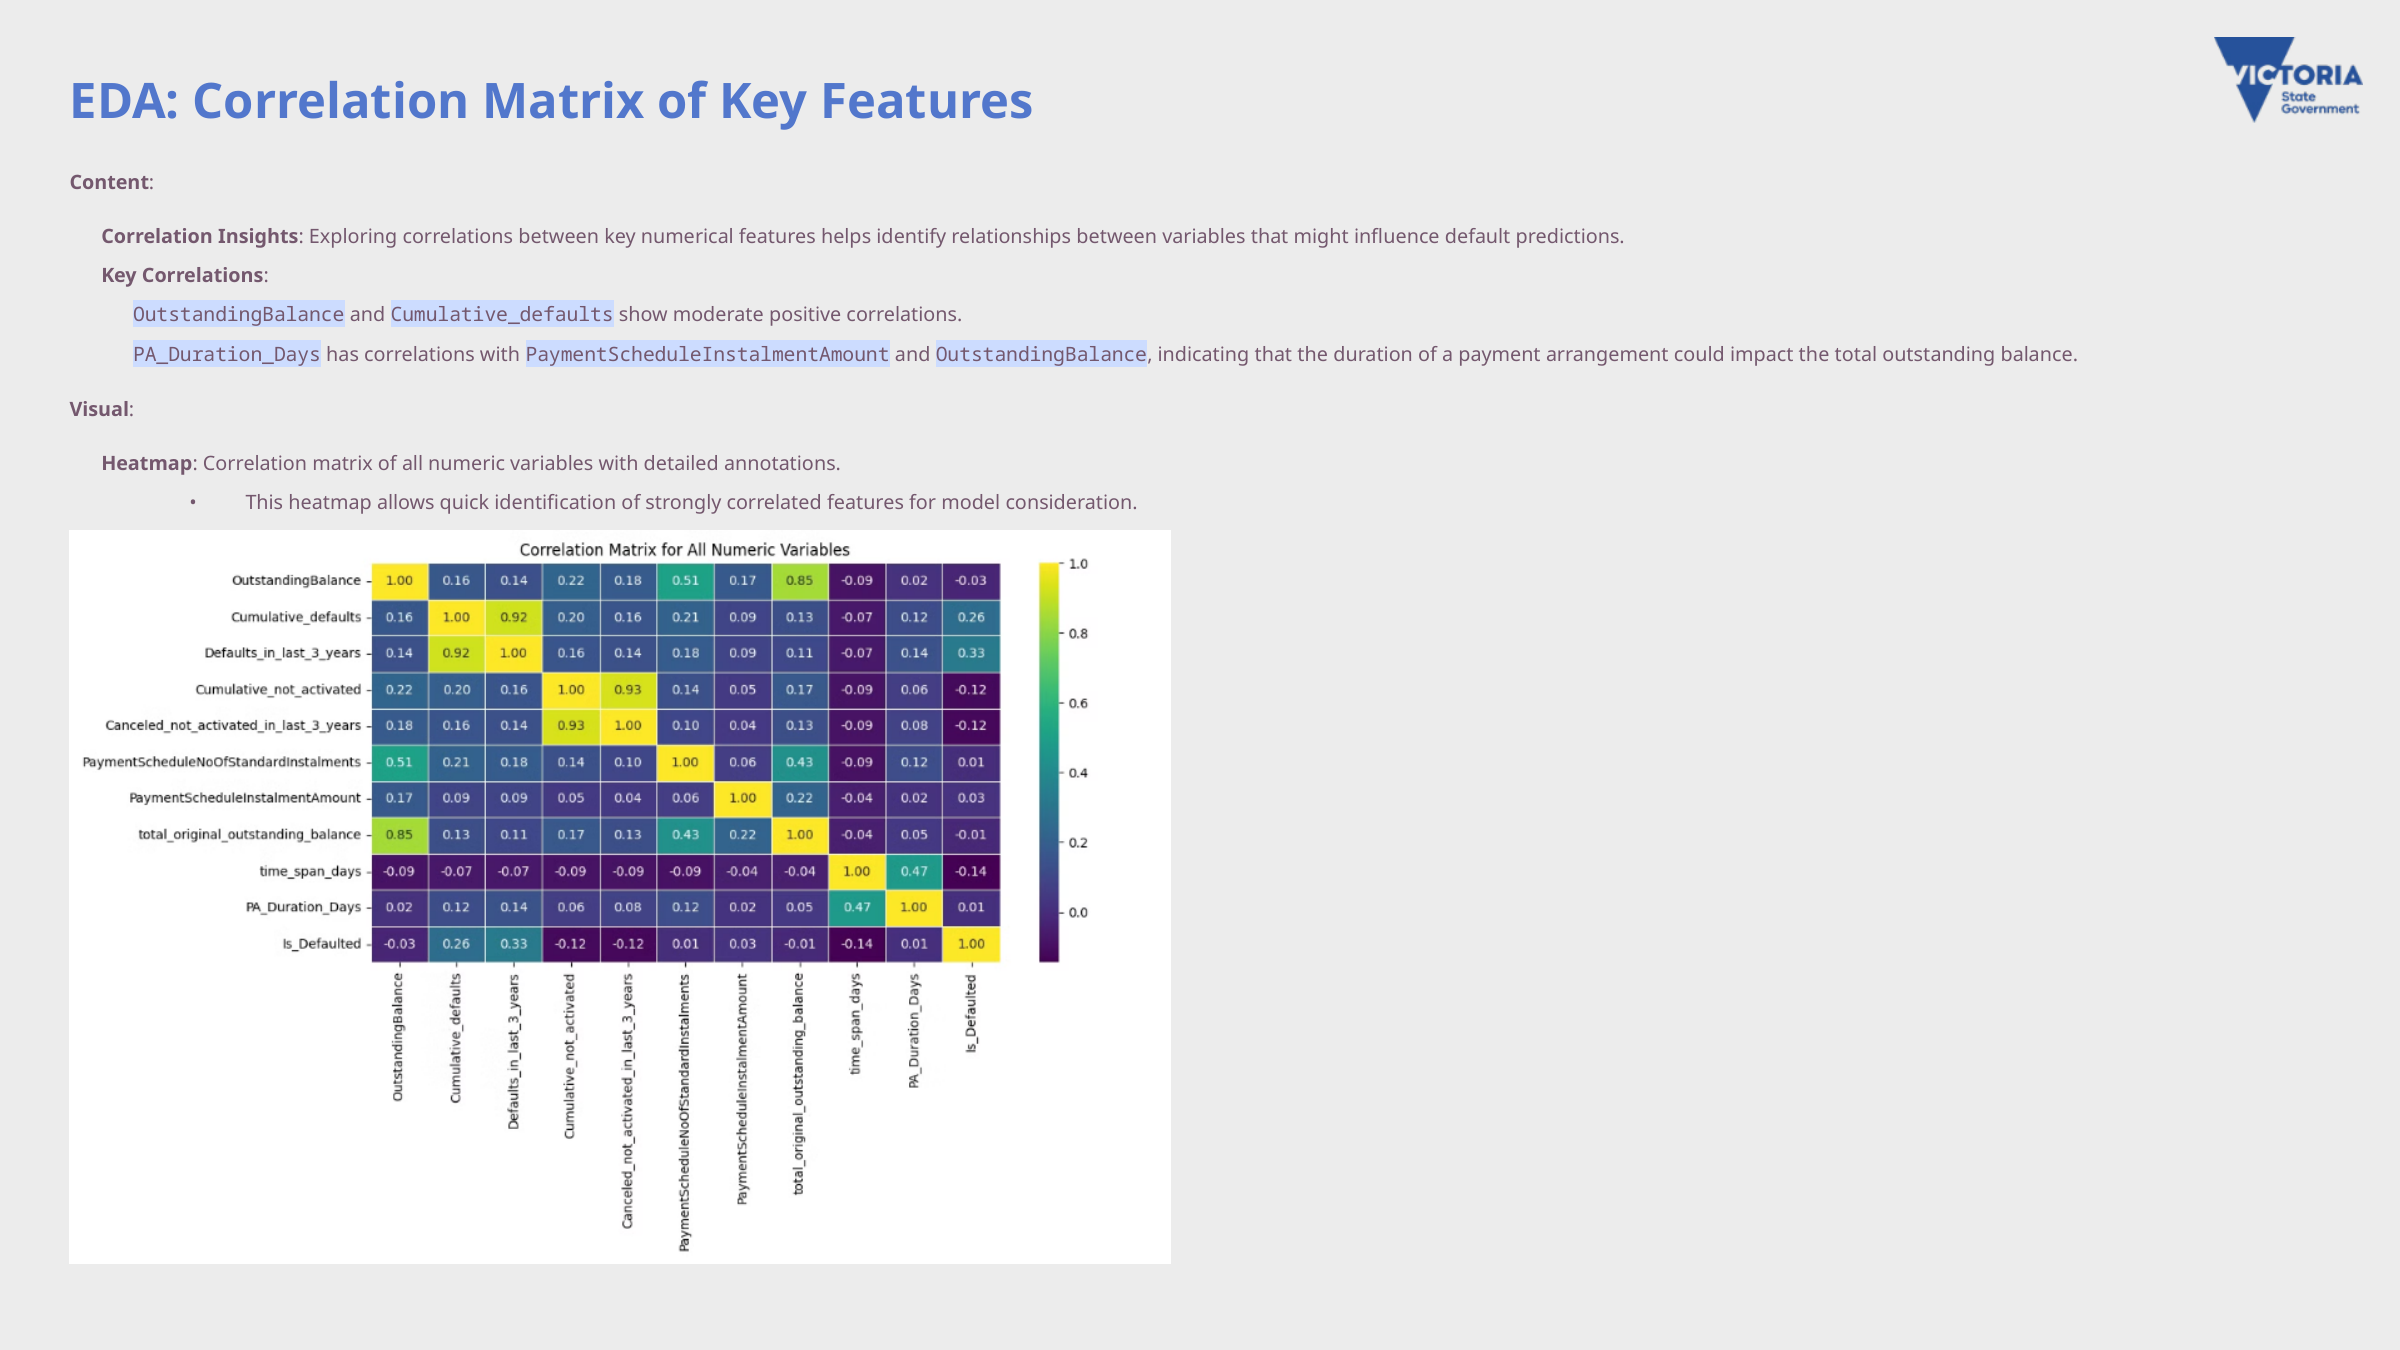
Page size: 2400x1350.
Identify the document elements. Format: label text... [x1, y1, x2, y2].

text_box Visual: [69, 383, 2331, 416]
text_box EDA: Correlation Matrix of Key Features [69, 54, 1072, 117]
text_box Heatmap: Correlation matrix of all numeric variables with detailed annotations. [101, 437, 2331, 470]
picture [2213, 37, 2363, 123]
text_box Content: [69, 156, 2331, 189]
text_box Key Correlations: [101, 249, 2331, 281]
text_box PA_Duration_Days has correlations with PaymentScheduleInstalmentAmount and OutstandingBalance, indicating that the duration of a payment arrangement could impact the total outstanding balance. [133, 327, 2331, 361]
picture [69, 529, 1171, 1265]
text_box Correlation Insights: Exploring correlations between key numerical features helps identify relationships between variables that might influence default predictions. [101, 210, 2331, 243]
text_box This heatmap allows quick identification of strongly correlated features for model consideration. [133, 476, 2331, 508]
text_box OutstandingBalance and Cumulative_defaults show moderate positive correlations. [133, 288, 2331, 321]
